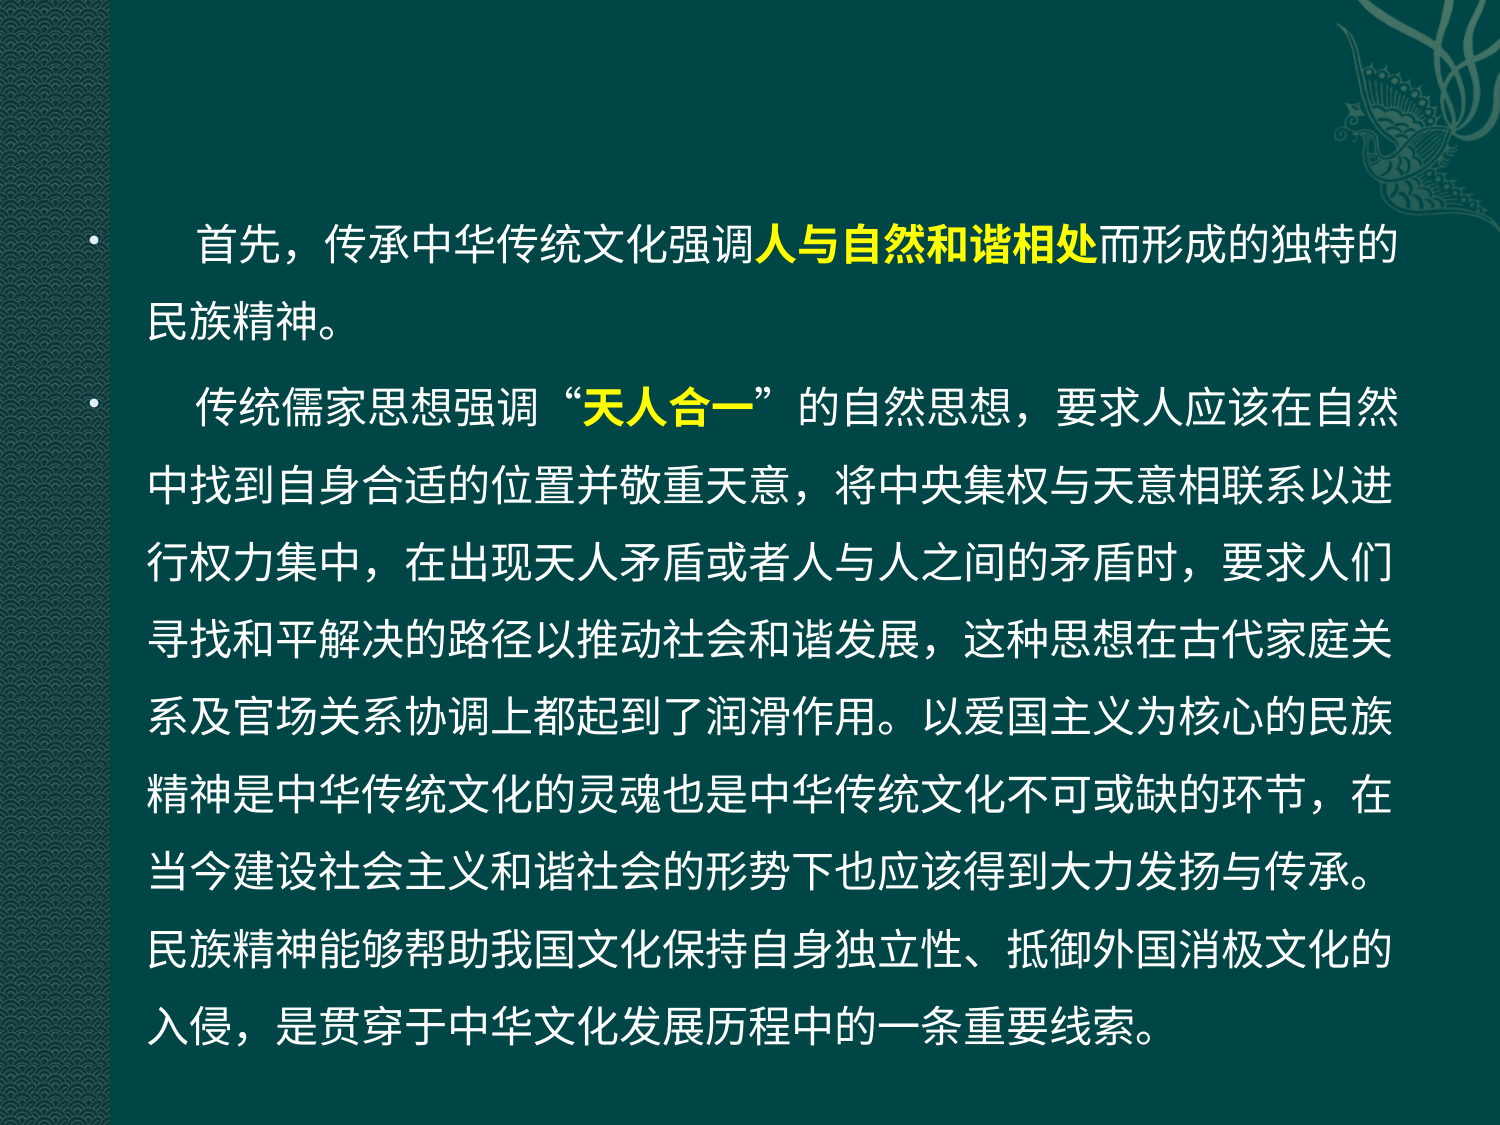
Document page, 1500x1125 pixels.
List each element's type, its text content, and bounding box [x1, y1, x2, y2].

list 首先，传承中华传统文化强调人与自然和谐相处而形成的独特的民族精神。 传统儒家思想强调“天人合一”的自然思想，要求人应该在自然中找到自身合适的位置并敬重天意，将中央集权与天意相联系以进行权力集中，在出现天人矛盾或者人与人之间的矛盾时，要求人们寻找和平解决的路径以推动社会和谐发展，这种思想在古代家庭关系及官场关系协调上都起到了润滑作用。以爱国主义为核心的民族精神是中华传统文化的灵魂也是中华传统文化不可或缺的环节，在当今建设社会主义和谐社会的形势下也应该得到大力发扬与传承。民族精神能够帮助我国文化保持自身独立性、抵御外国消极文化的入侵，是贯穿于中华文化发展历程中的一条重要线索。 [75, 184, 1424, 1094]
picture [0, 0, 110, 1125]
